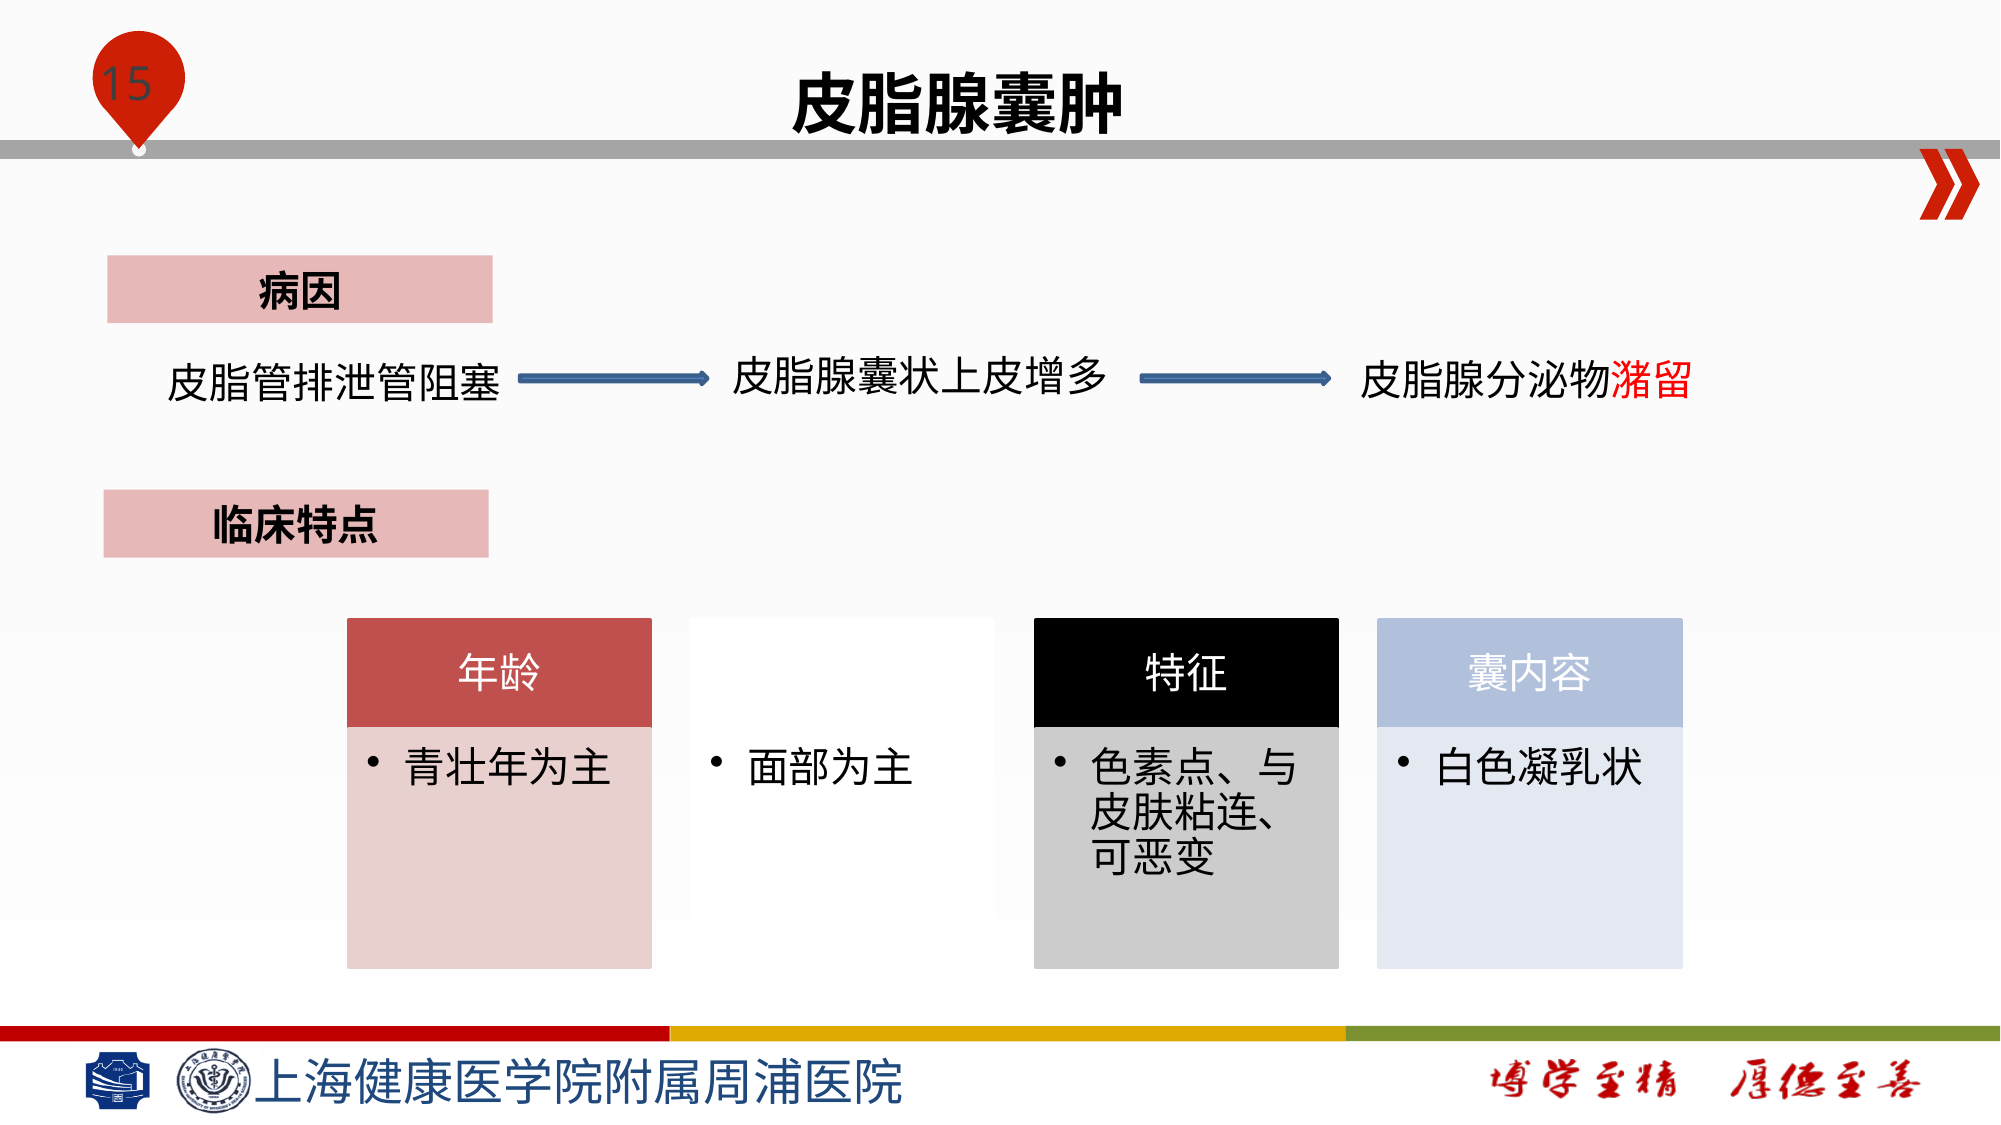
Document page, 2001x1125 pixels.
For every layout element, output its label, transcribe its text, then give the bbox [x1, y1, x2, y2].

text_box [348, 620, 1681, 968]
picture [1458, 1043, 1955, 1124]
text_box 皮脂腺囊肿 [776, 14, 1140, 150]
text_box 病因 [107, 255, 493, 324]
picture [70, 1042, 260, 1121]
text_box [517, 370, 710, 387]
text_box 皮脂腺分泌物潴留 [1342, 345, 1865, 413]
text_box 临床特点 [103, 489, 489, 558]
text_box [1139, 370, 1332, 387]
text_box 皮脂管排泄管阻塞 [149, 347, 672, 416]
text_box 皮脂腺囊状上皮增多 [714, 340, 1237, 409]
